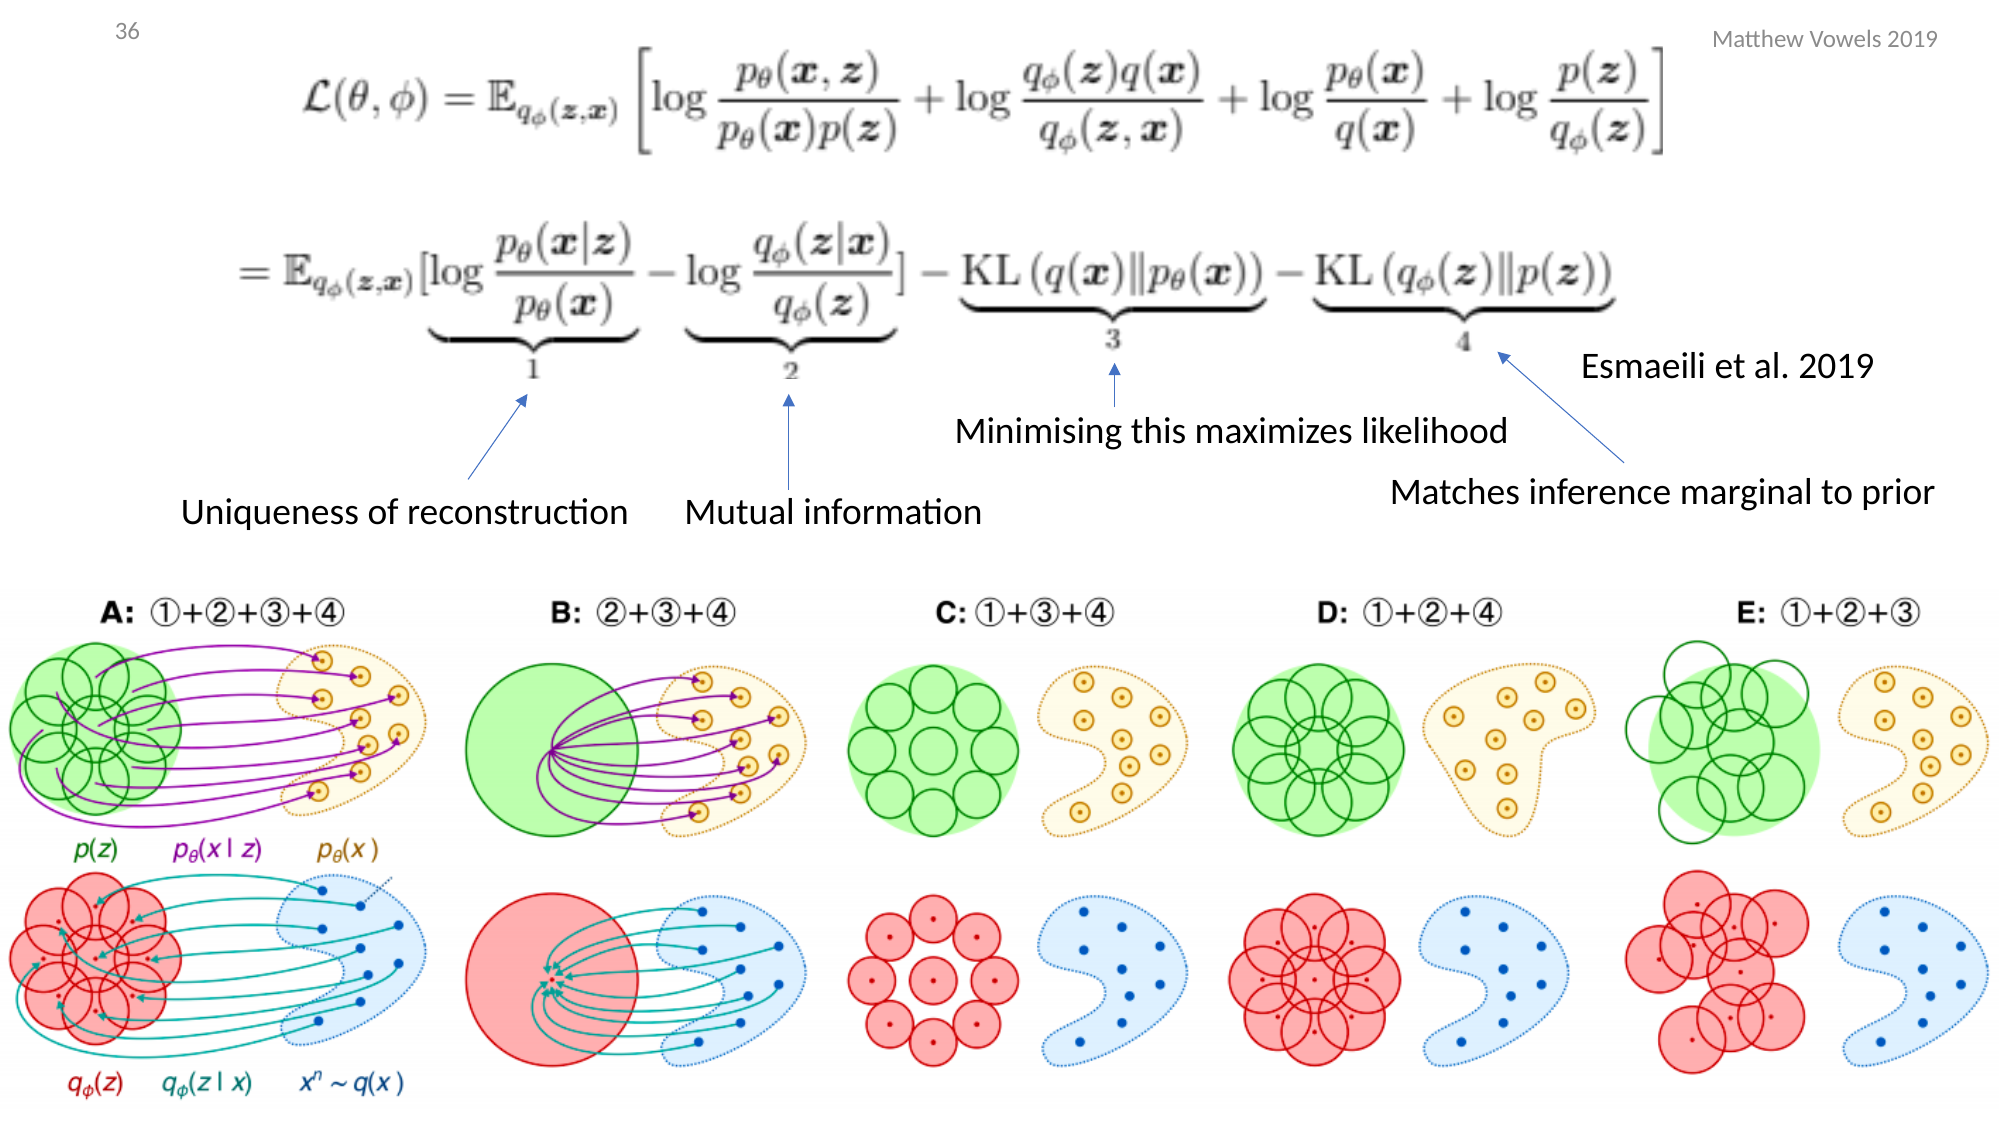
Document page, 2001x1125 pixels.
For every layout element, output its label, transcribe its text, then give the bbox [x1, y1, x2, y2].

text_box Minimising this maximizes likelihood [939, 398, 1497, 459]
text_box Uniqueness of reconstruction [166, 479, 645, 540]
picture [238, 45, 1664, 379]
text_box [1497, 351, 1625, 463]
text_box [468, 393, 528, 480]
slide_number 36 [0, 0, 156, 60]
text_box Mutual information [669, 479, 998, 540]
picture [0, 577, 2000, 1109]
text_box Matches inference marginal to prior [1374, 459, 1951, 520]
slide_number Matthew Vowels 2019 [1697, 7, 2000, 68]
text_box Esmaeili et al. 2019 [1625, 333, 1890, 393]
